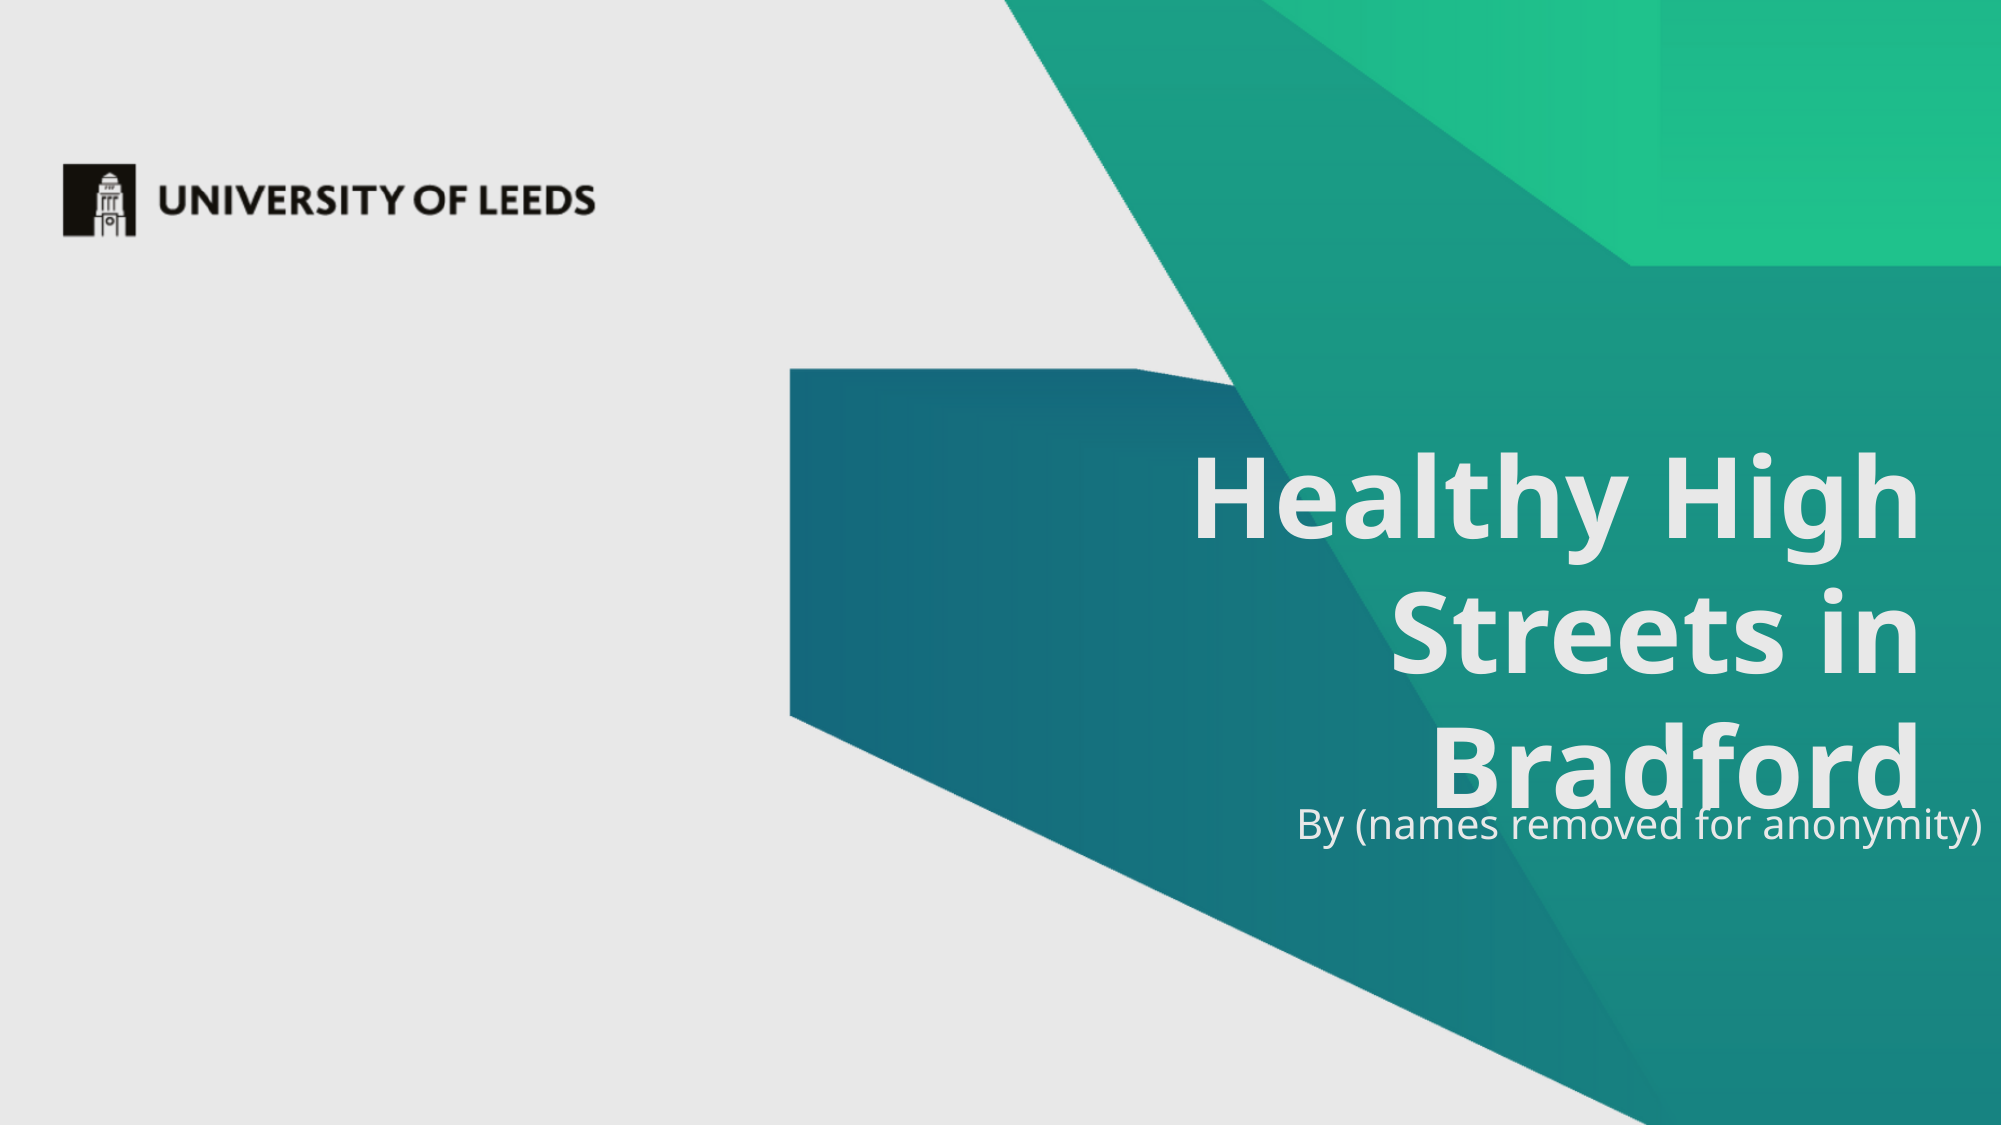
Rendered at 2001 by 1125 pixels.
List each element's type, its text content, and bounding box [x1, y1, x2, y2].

picture [0, 63, 638, 331]
text_box By (names removed for anonymity) [1281, 777, 2000, 876]
text_box Healthy High Streets in Bradford [854, 418, 1940, 839]
text_box [245, 0, 2000, 1125]
